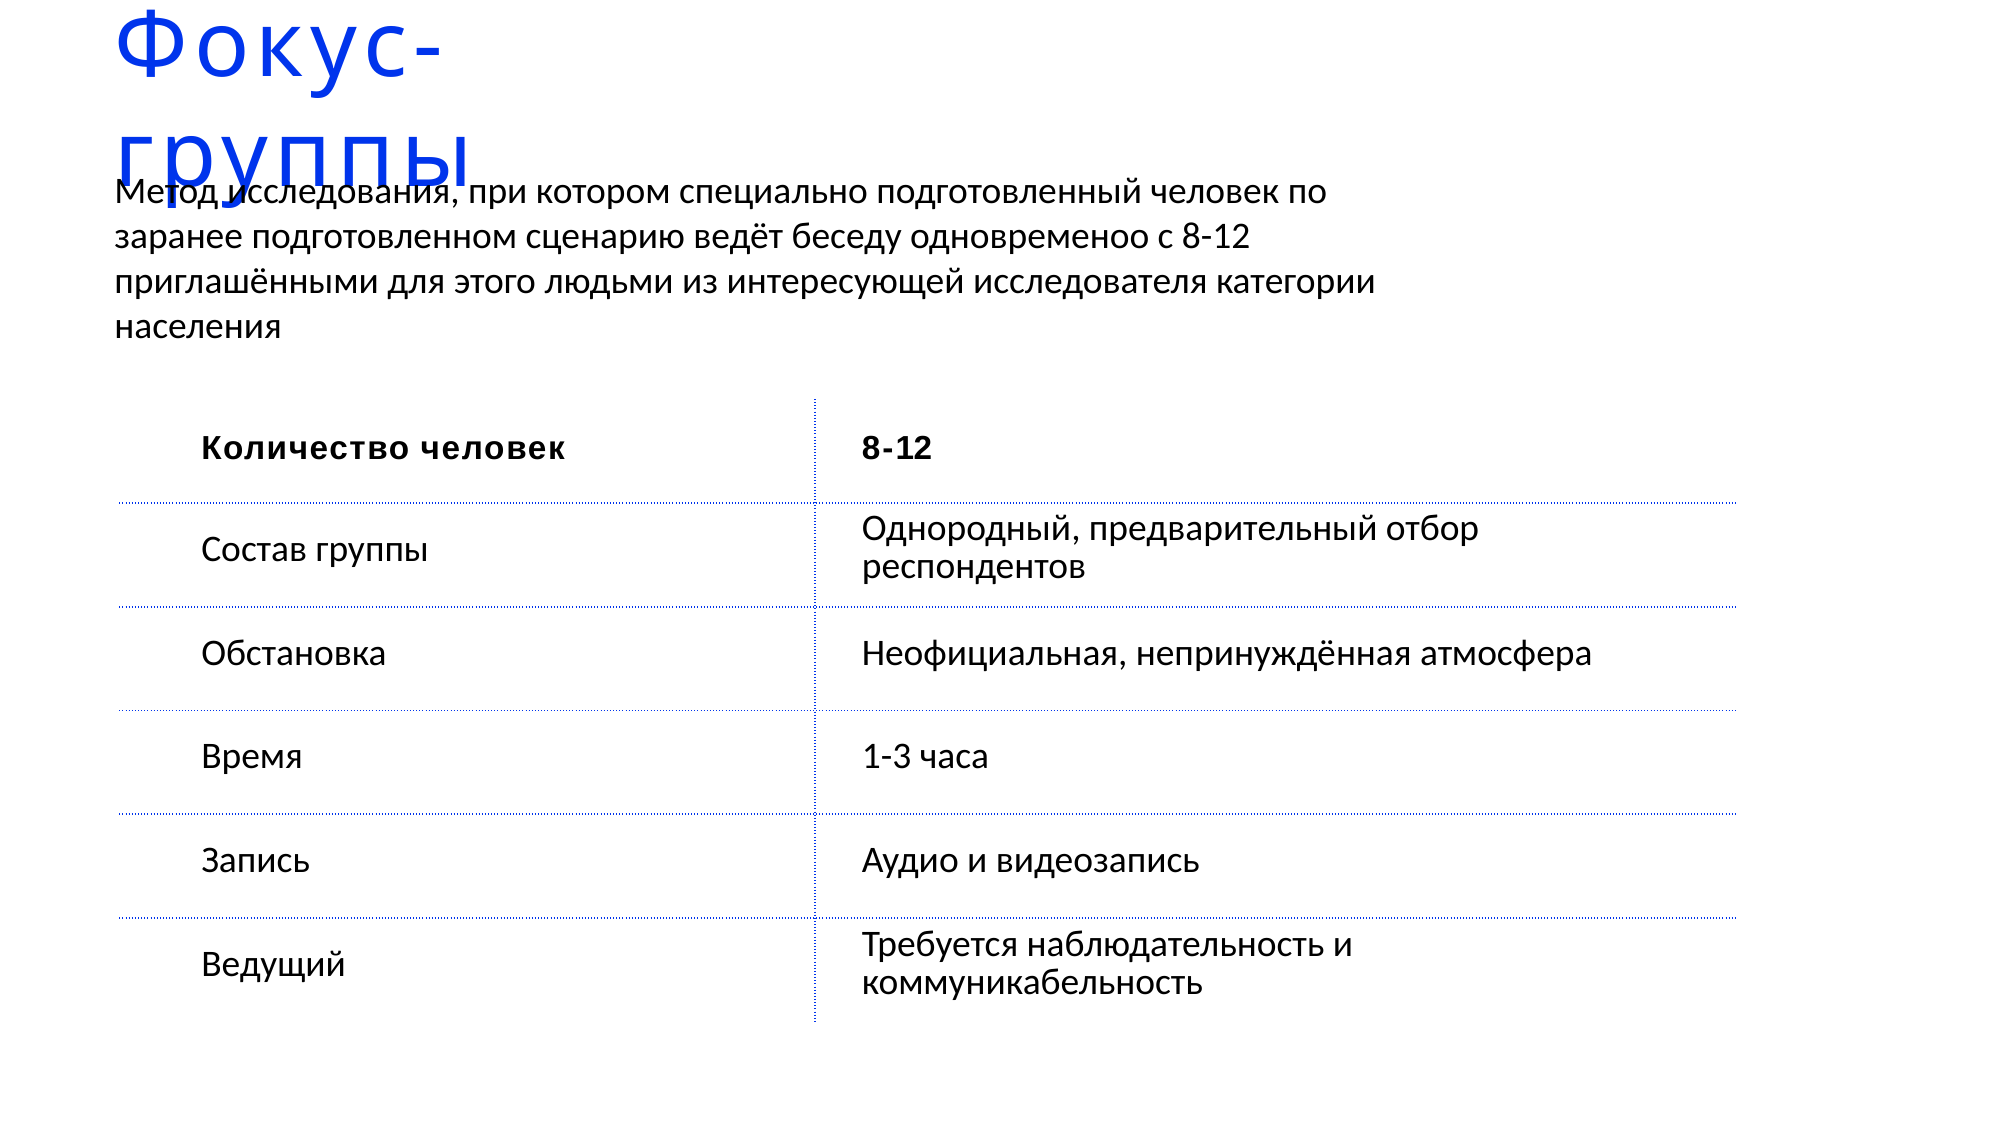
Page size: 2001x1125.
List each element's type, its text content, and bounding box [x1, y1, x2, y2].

table_header Количество человек [119, 399, 815, 503]
table_cell Состав группы [119, 503, 815, 607]
table_cell 1-3 часа [815, 710, 1736, 814]
table_cell Однородный, предварительный отбор респондентов [815, 503, 1736, 607]
table_header 8-12 [815, 399, 1736, 503]
table_cell Ведущий [119, 918, 815, 1022]
text_box Метод исследования, при котором специально подготовленный человек по заранее подготовленном сценарию ведёт беседу одновременоо с 8-12 приглашёнными для этого людьми из интересующей исследователя категории населения [112, 164, 1385, 347]
table_cell Обстановка [119, 607, 815, 710]
table_cell Запись [119, 814, 815, 918]
table_cell Время [119, 710, 815, 814]
table_cell Аудио и видеозапись [815, 814, 1736, 918]
table_cell Требуется наблюдательность и коммуникабельность [815, 918, 1736, 1022]
title Фокус-группы [112, 0, 782, 164]
table_cell Неофициальная, непринуждённая атмосфера [815, 607, 1736, 710]
